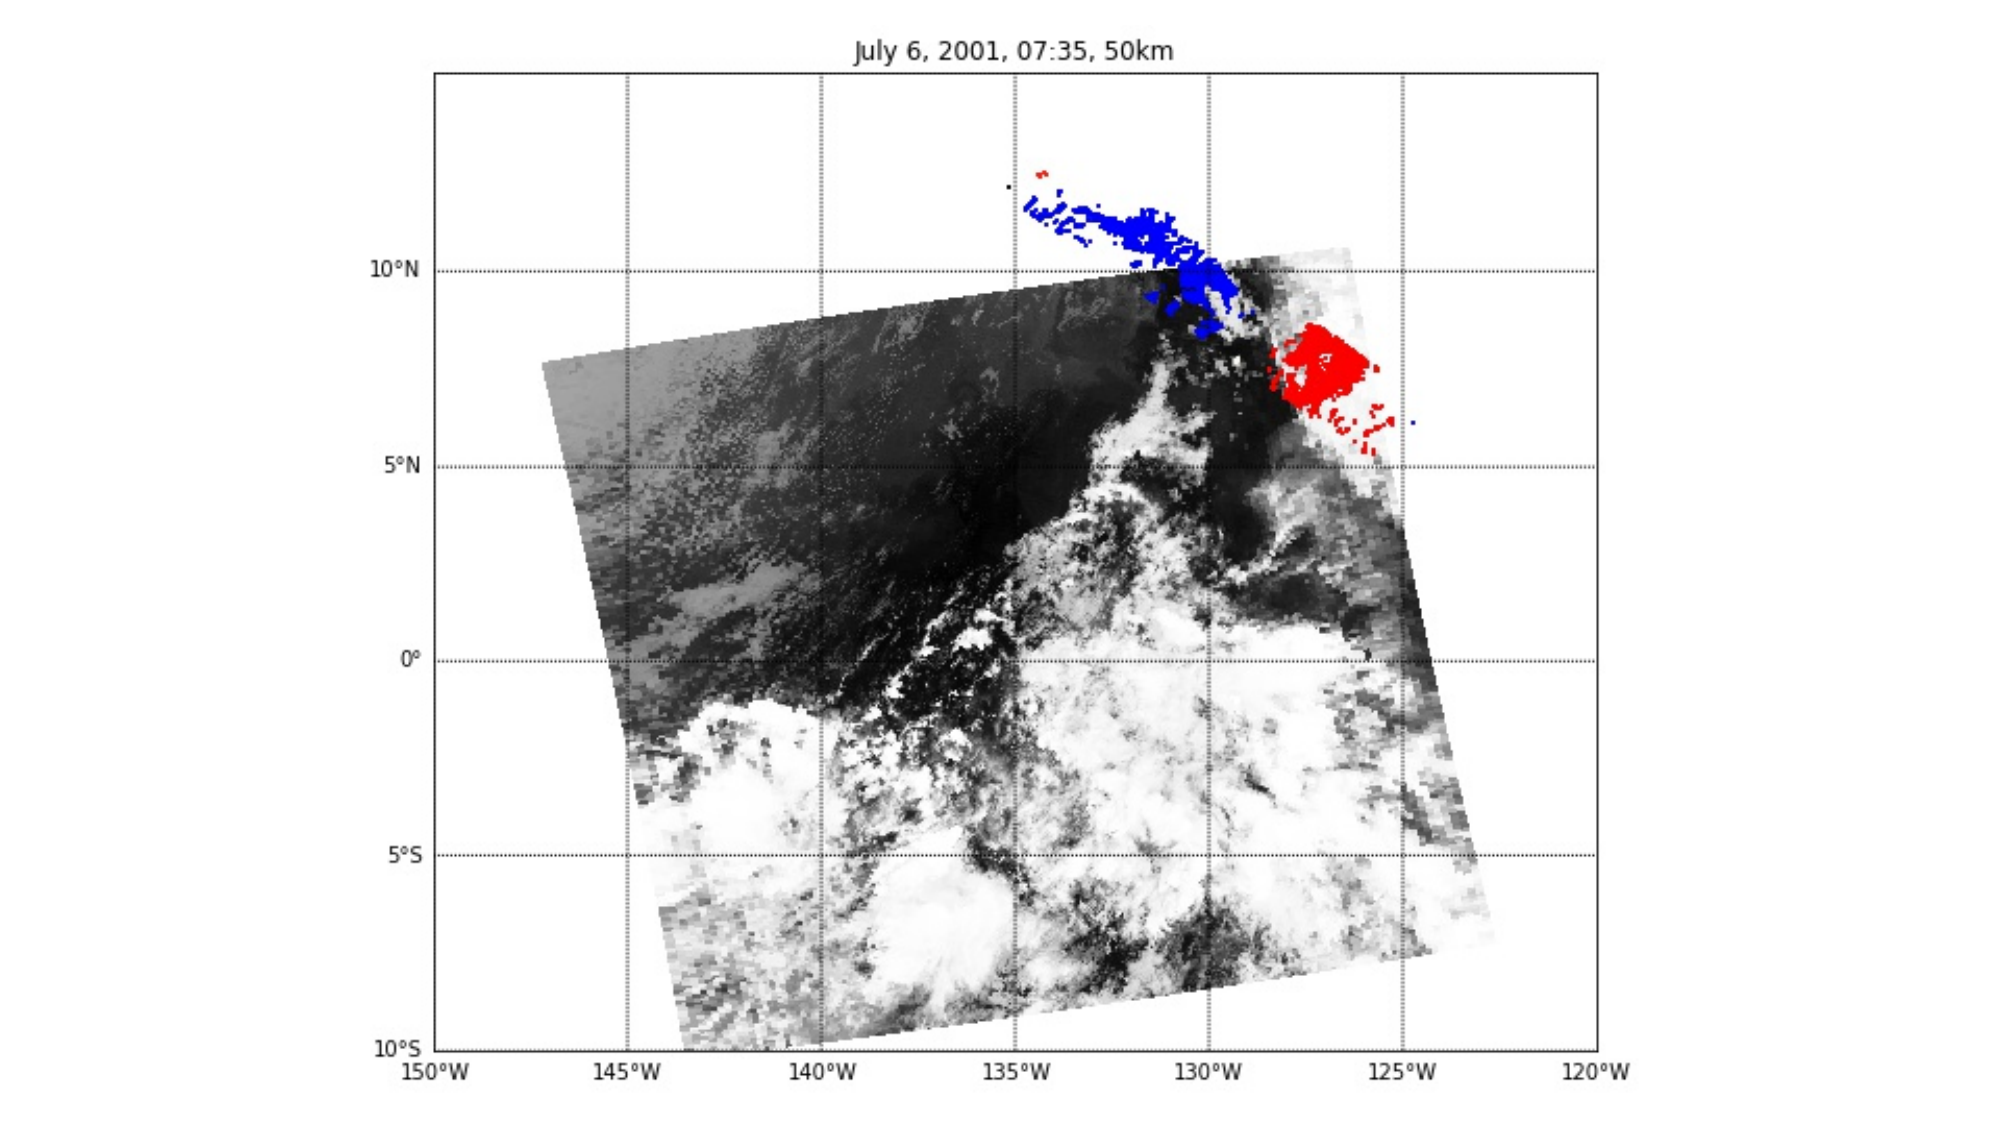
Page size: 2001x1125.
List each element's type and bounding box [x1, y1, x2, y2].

picture [355, 25, 1645, 1099]
